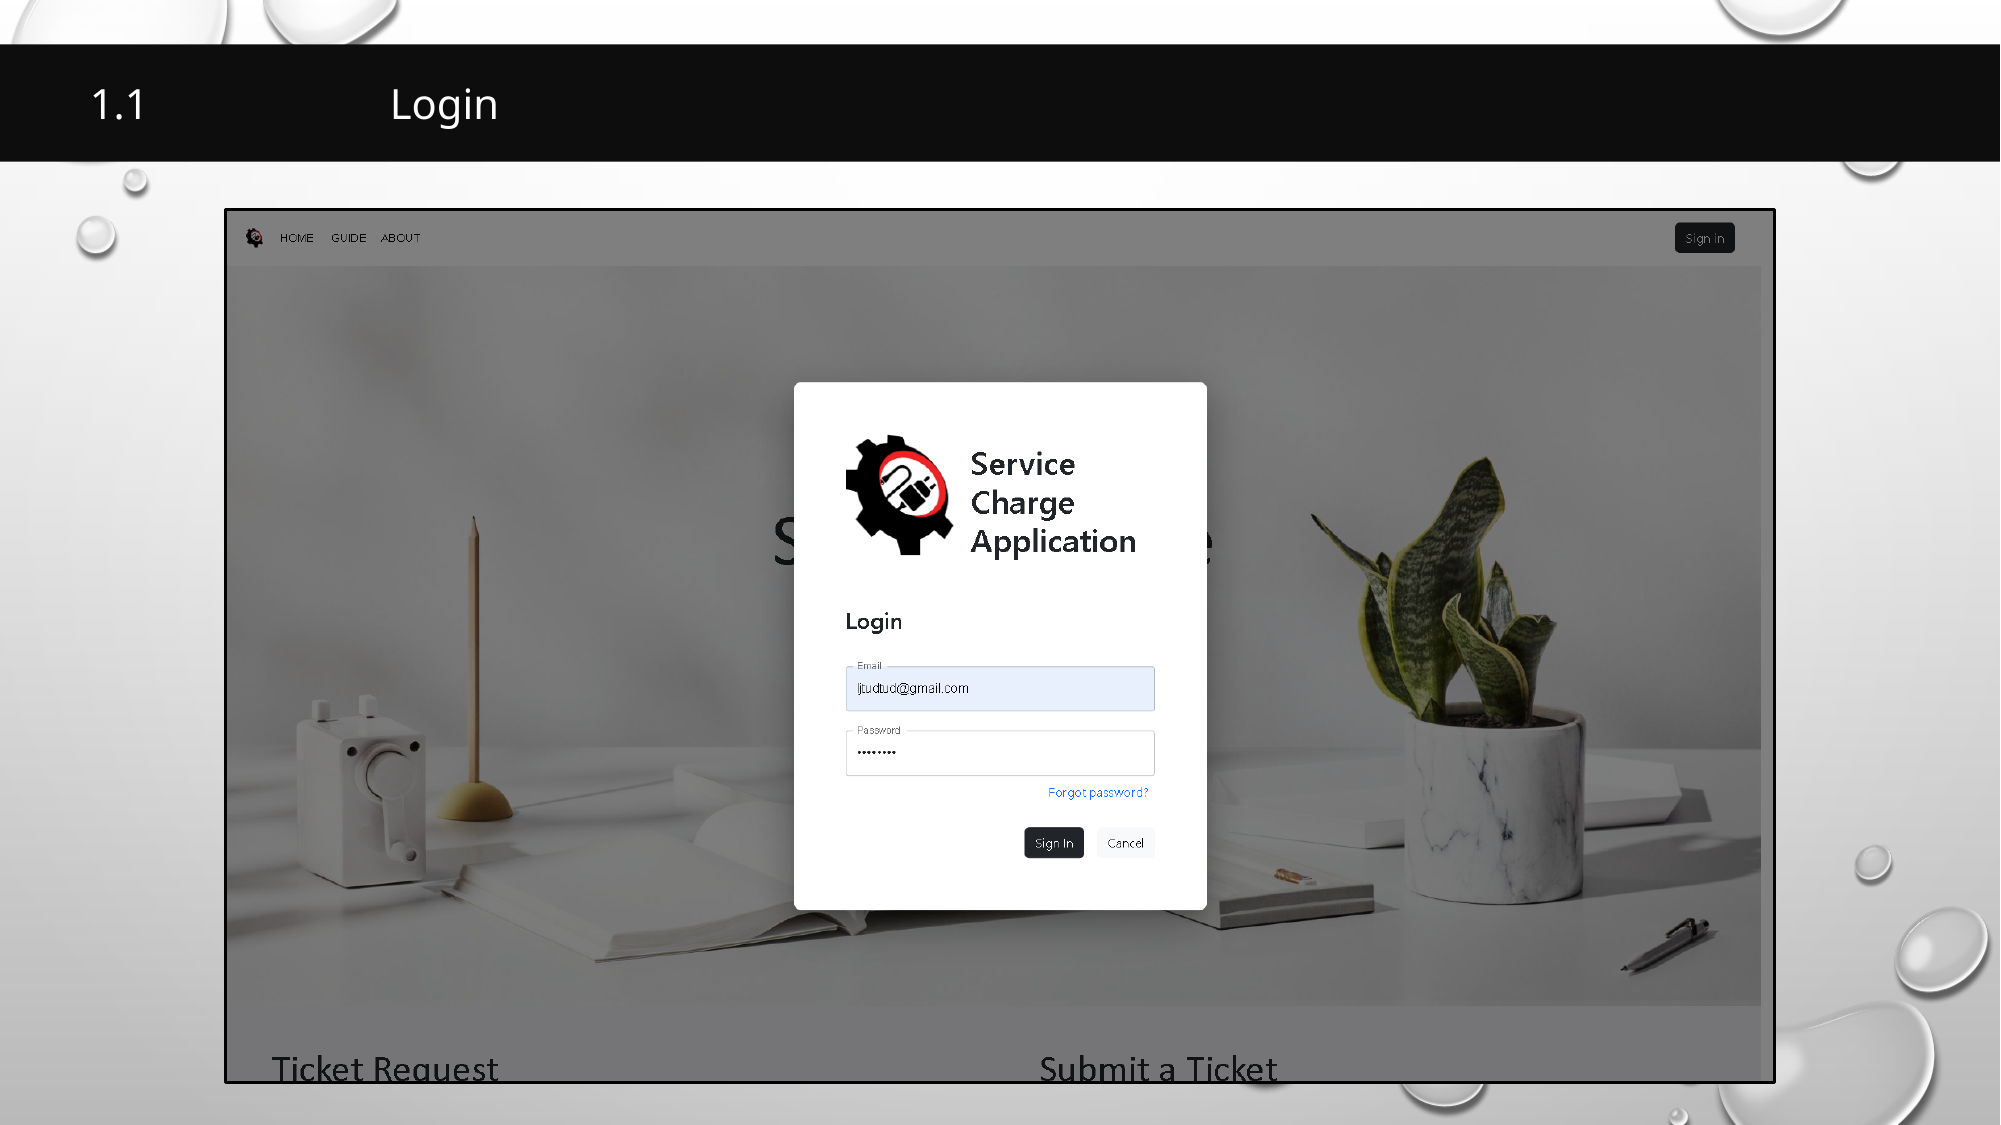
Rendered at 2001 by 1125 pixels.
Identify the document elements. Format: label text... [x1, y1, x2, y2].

text_box 1.1 Login [0, 43, 2000, 163]
picture [0, 163, 2000, 1125]
picture [0, 0, 2000, 43]
